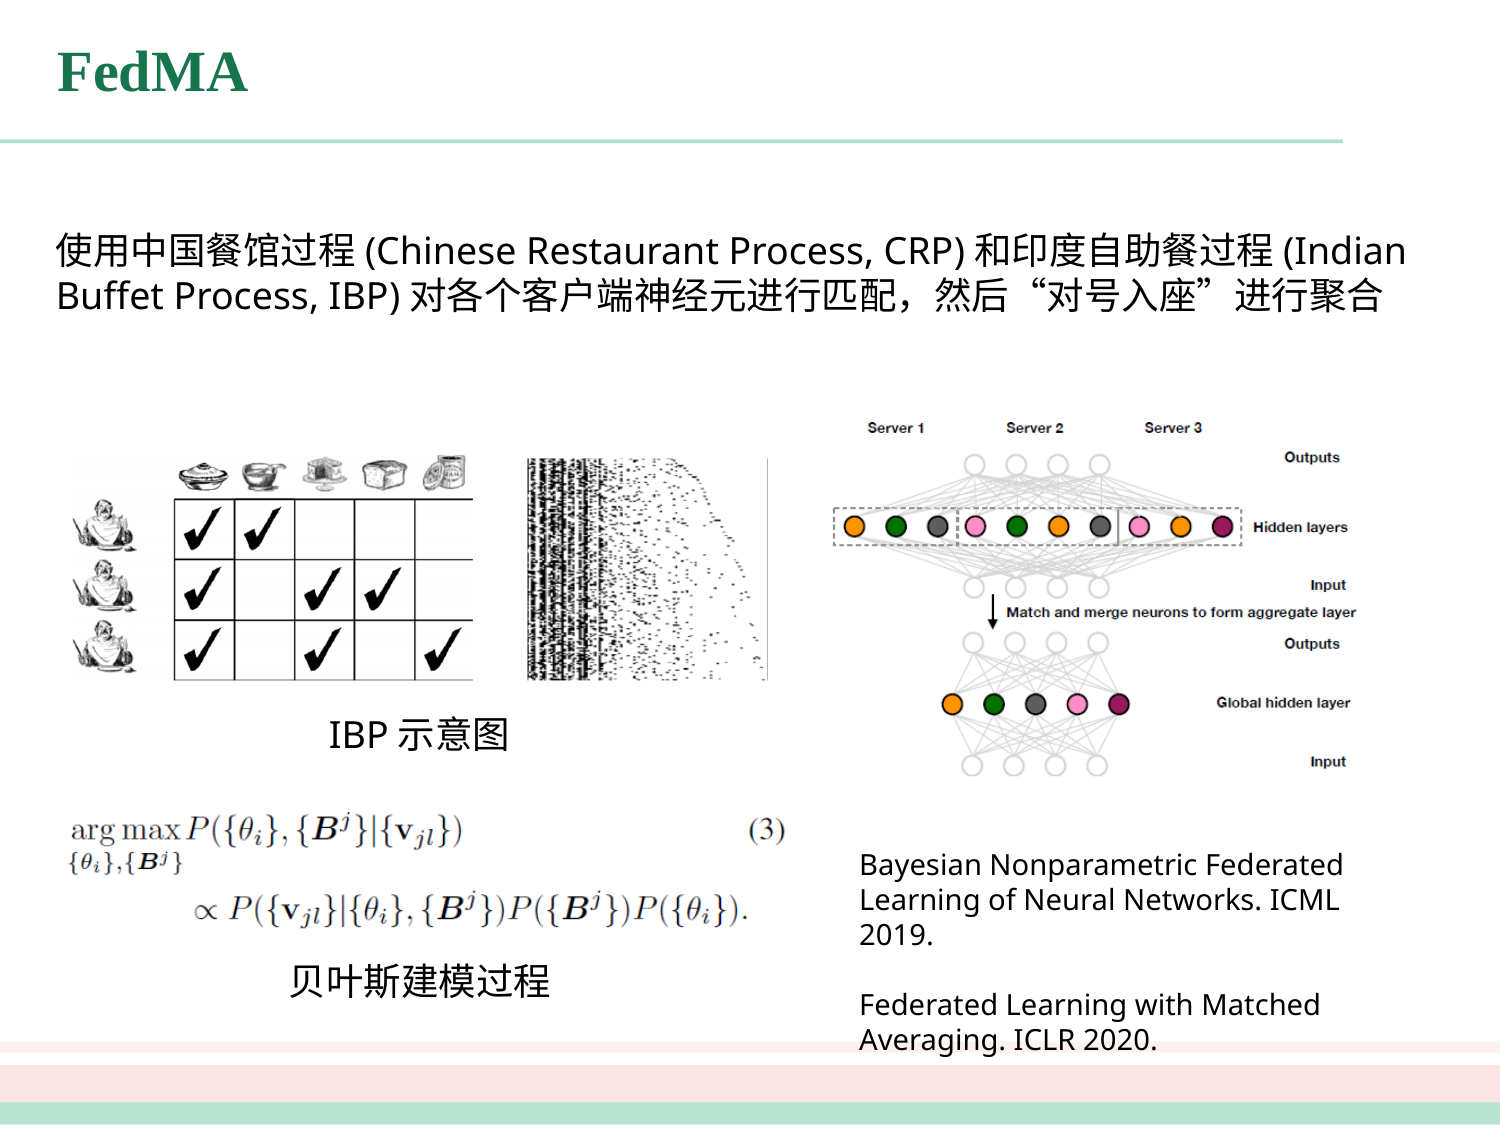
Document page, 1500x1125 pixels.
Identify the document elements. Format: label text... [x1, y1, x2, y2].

text_box Bayesian Nonparametric Federated Learning of Neural Networks. ICML 2019. Federated Learning with Matched Averaging. ICLR 2020. [844, 839, 1424, 1064]
picture [0, 0, 1500, 1125]
text_box 使用中国餐馆过程(Chinese Restaurant Process, CRP)和印度自助餐过程(Indian Buffet Process, IBP)对各个客户端神经元进行匹配，然后“对号入座”进行聚合 [41, 219, 1430, 325]
text_box IBP示意图 [153, 704, 686, 764]
text_box 贝叶斯建模过程 [153, 950, 686, 1011]
title FedMA [42, 8, 1223, 138]
